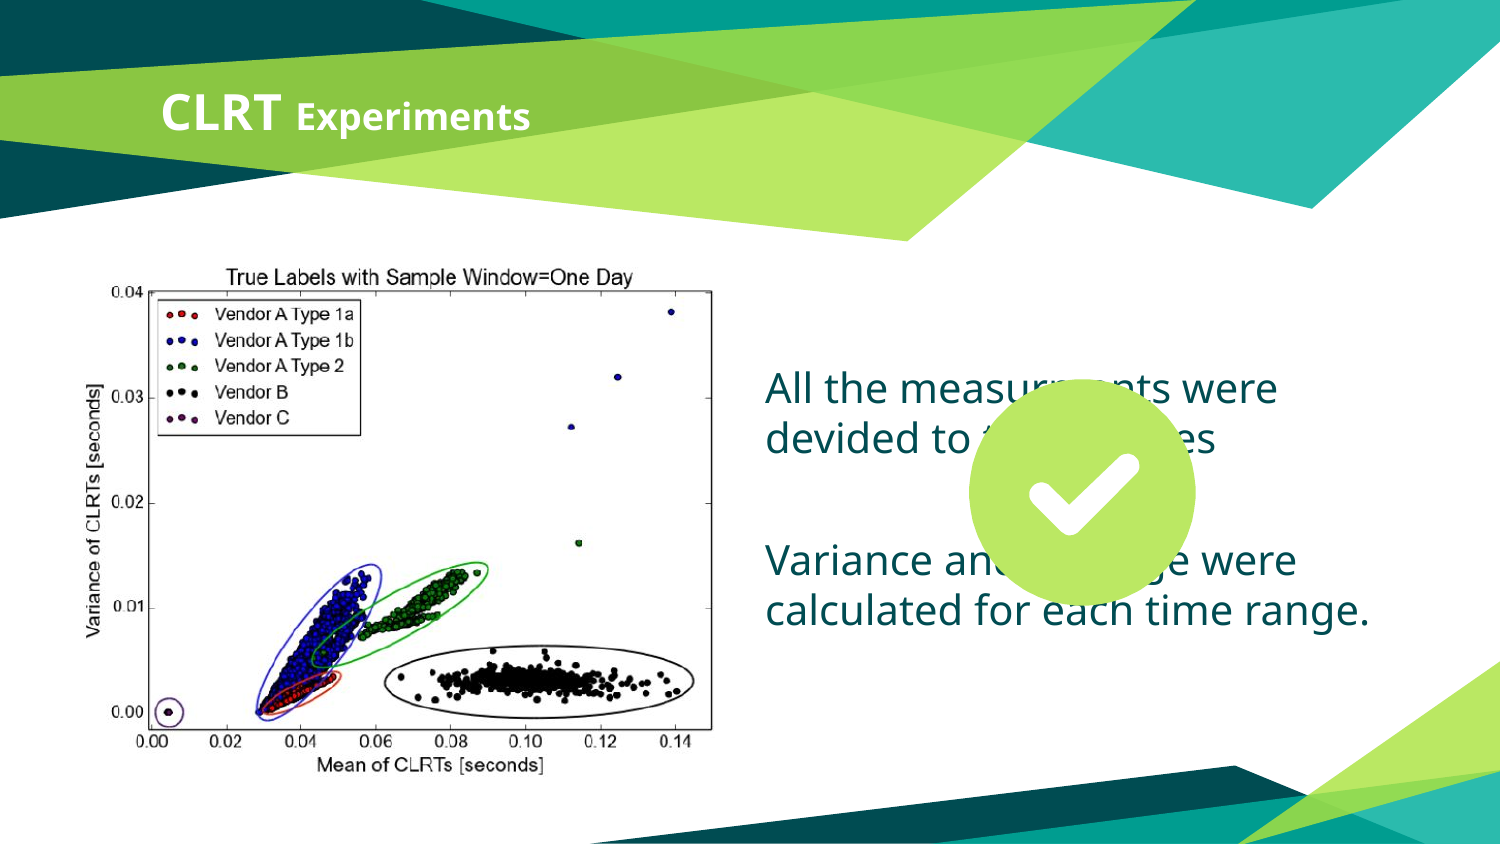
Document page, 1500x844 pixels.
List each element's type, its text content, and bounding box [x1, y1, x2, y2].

title CLRT Experiments [526, 65, 1355, 206]
text_box [969, 379, 1196, 606]
text_box [10, 0, 526, 347]
text_box Variance and Average were calculated for each time range. [750, 518, 1389, 629]
text_box All the measurments were devided to time ranges [750, 346, 1440, 467]
picture [60, 251, 742, 787]
